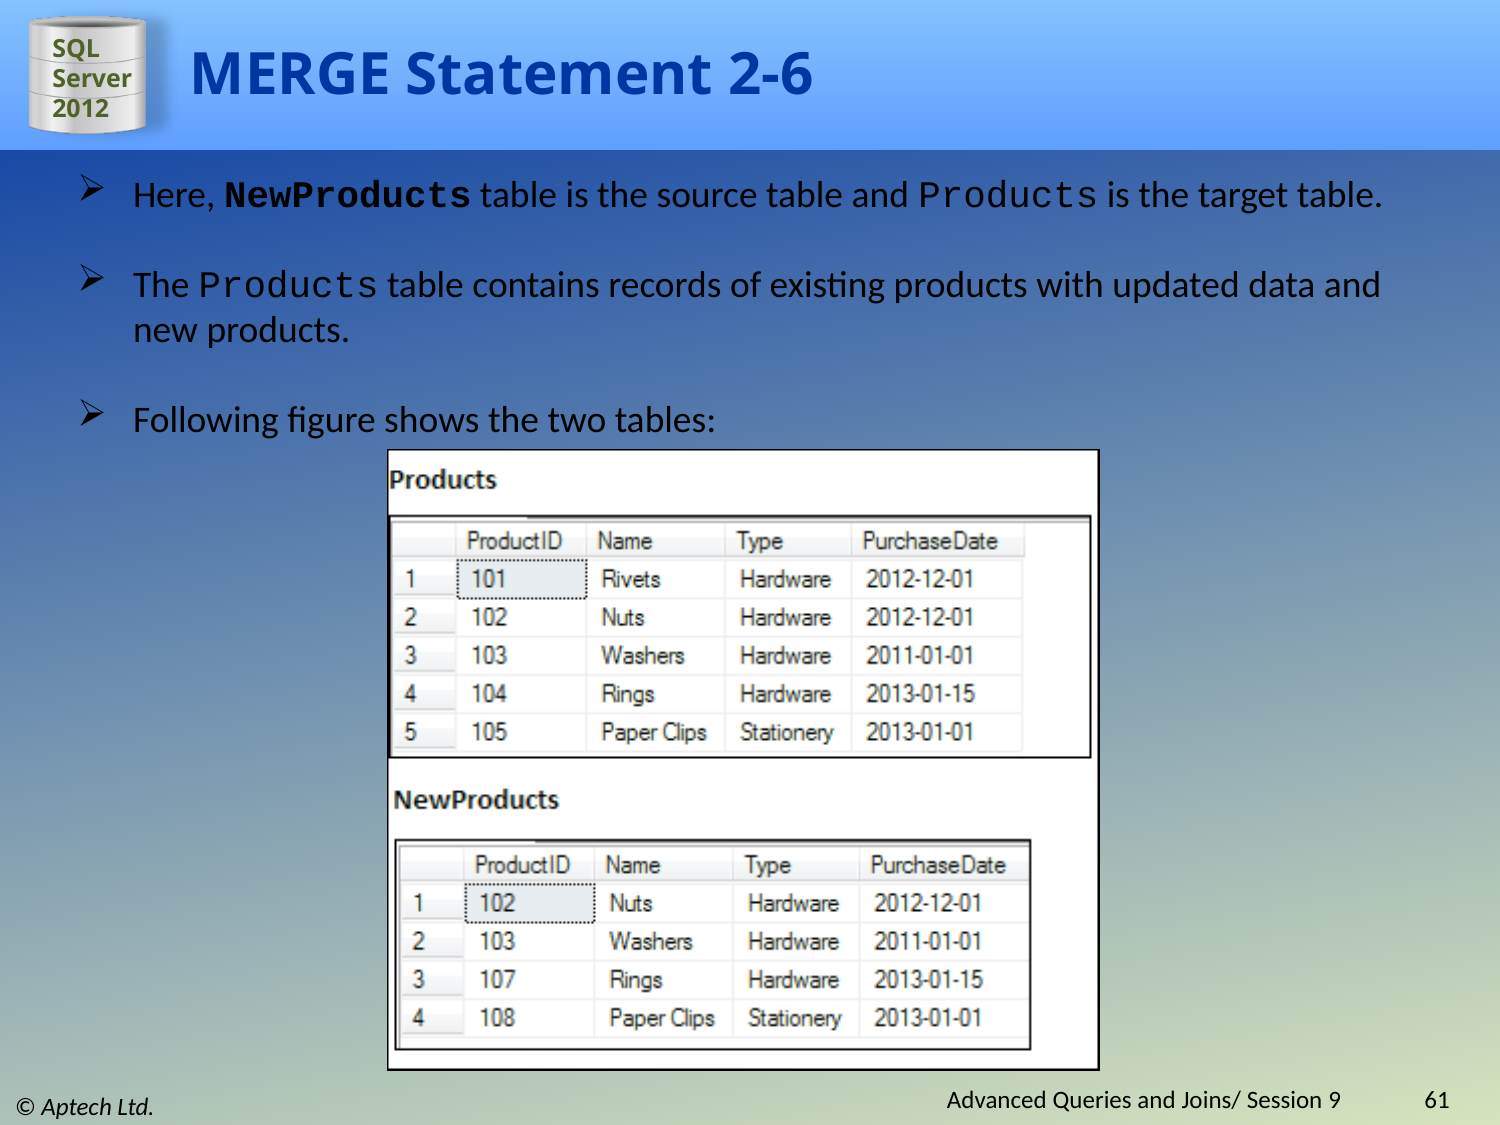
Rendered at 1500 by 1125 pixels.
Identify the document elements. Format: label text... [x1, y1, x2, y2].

footer Advanced Queries and Joins/ Session 9 [375, 1084, 1363, 1113]
title MERGE Statement 2-6 [174, 37, 1426, 106]
picture [24, 0, 150, 150]
text_box Here, NewProducts table is the source table and Products is the target table. The Products table contains records of existing products with updated data and new products. Following figure shows the two tables: [62, 162, 1438, 448]
picture [387, 449, 1101, 1071]
slide_number 61 [1363, 1084, 1465, 1113]
